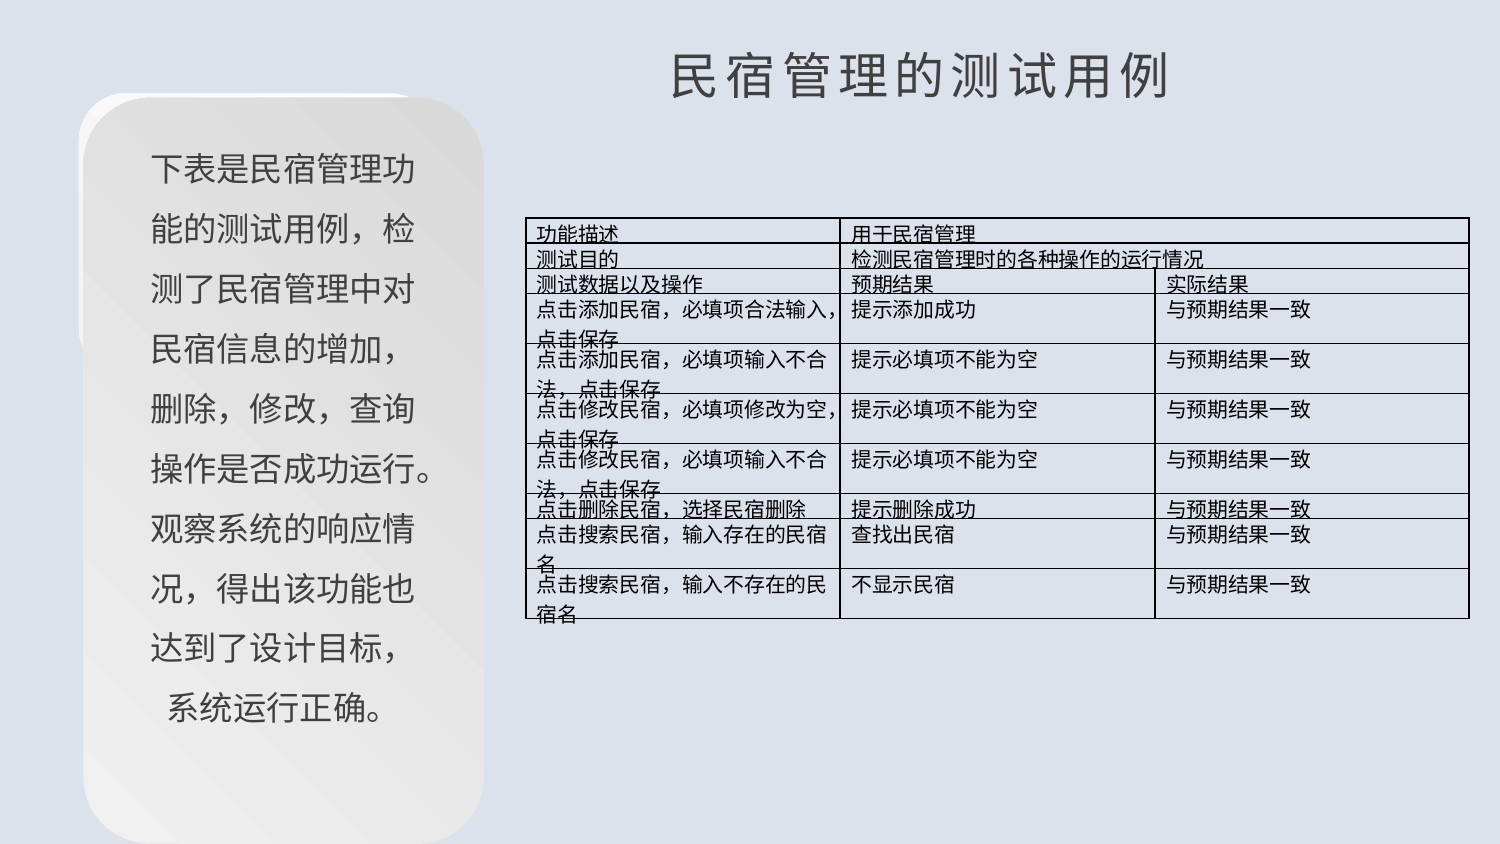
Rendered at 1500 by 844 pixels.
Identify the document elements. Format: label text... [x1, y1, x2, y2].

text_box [78, 93, 484, 844]
table_header 用于民宿管理 [841, 219, 1468, 242]
table_cell 与预期结果一致 [1156, 294, 1468, 343]
table_cell 不显示民宿 [841, 569, 1154, 618]
table_cell 检测民宿管理时的各种操作的运行情况 [841, 244, 1468, 268]
table_cell 与预期结果一致 [1156, 494, 1468, 518]
table_cell 与预期结果一致 [1156, 394, 1468, 443]
table_cell 与预期结果一致 [1156, 444, 1468, 493]
table_header 功能描述 [527, 219, 839, 242]
table_cell 提示删除成功 [841, 494, 1154, 518]
table_cell 与预期结果一致 [1156, 569, 1468, 618]
table_cell 点击修改民宿，必填项修改为空，点击保存 [527, 394, 839, 443]
text_box 民宿管理的测试用例 [625, 37, 1185, 112]
table_cell 提示必填项不能为空 [841, 394, 1154, 443]
table_cell 与预期结果一致 [1156, 344, 1468, 393]
table_cell 点击删除民宿，选择民宿删除 [527, 494, 839, 518]
table_cell 与预期结果一致 [1156, 519, 1468, 568]
table_cell 预期结果 [841, 269, 1154, 293]
table_cell 提示添加成功 [841, 294, 1154, 343]
table_cell 实际结果 [1156, 269, 1468, 293]
table_cell 查找出民宿 [841, 519, 1154, 568]
table_cell 点击搜索民宿，输入不存在的民宿名 [527, 569, 839, 618]
table_cell 测试目的 [527, 244, 839, 268]
table_cell 点击修改民宿，必填项输入不合法，点击保存 [527, 444, 839, 493]
table_cell 点击搜索民宿，输入存在的民宿名 [527, 519, 839, 568]
table_cell 提示必填项不能为空 [841, 344, 1154, 393]
table_cell 测试数据以及操作 [527, 269, 839, 293]
table_cell 点击添加民宿，必填项输入不合法，点击保存 [527, 344, 839, 393]
table_cell 点击添加民宿，必填项合法输入，点击保存 [527, 294, 839, 343]
table_cell 提示必填项不能为空 [841, 444, 1154, 493]
